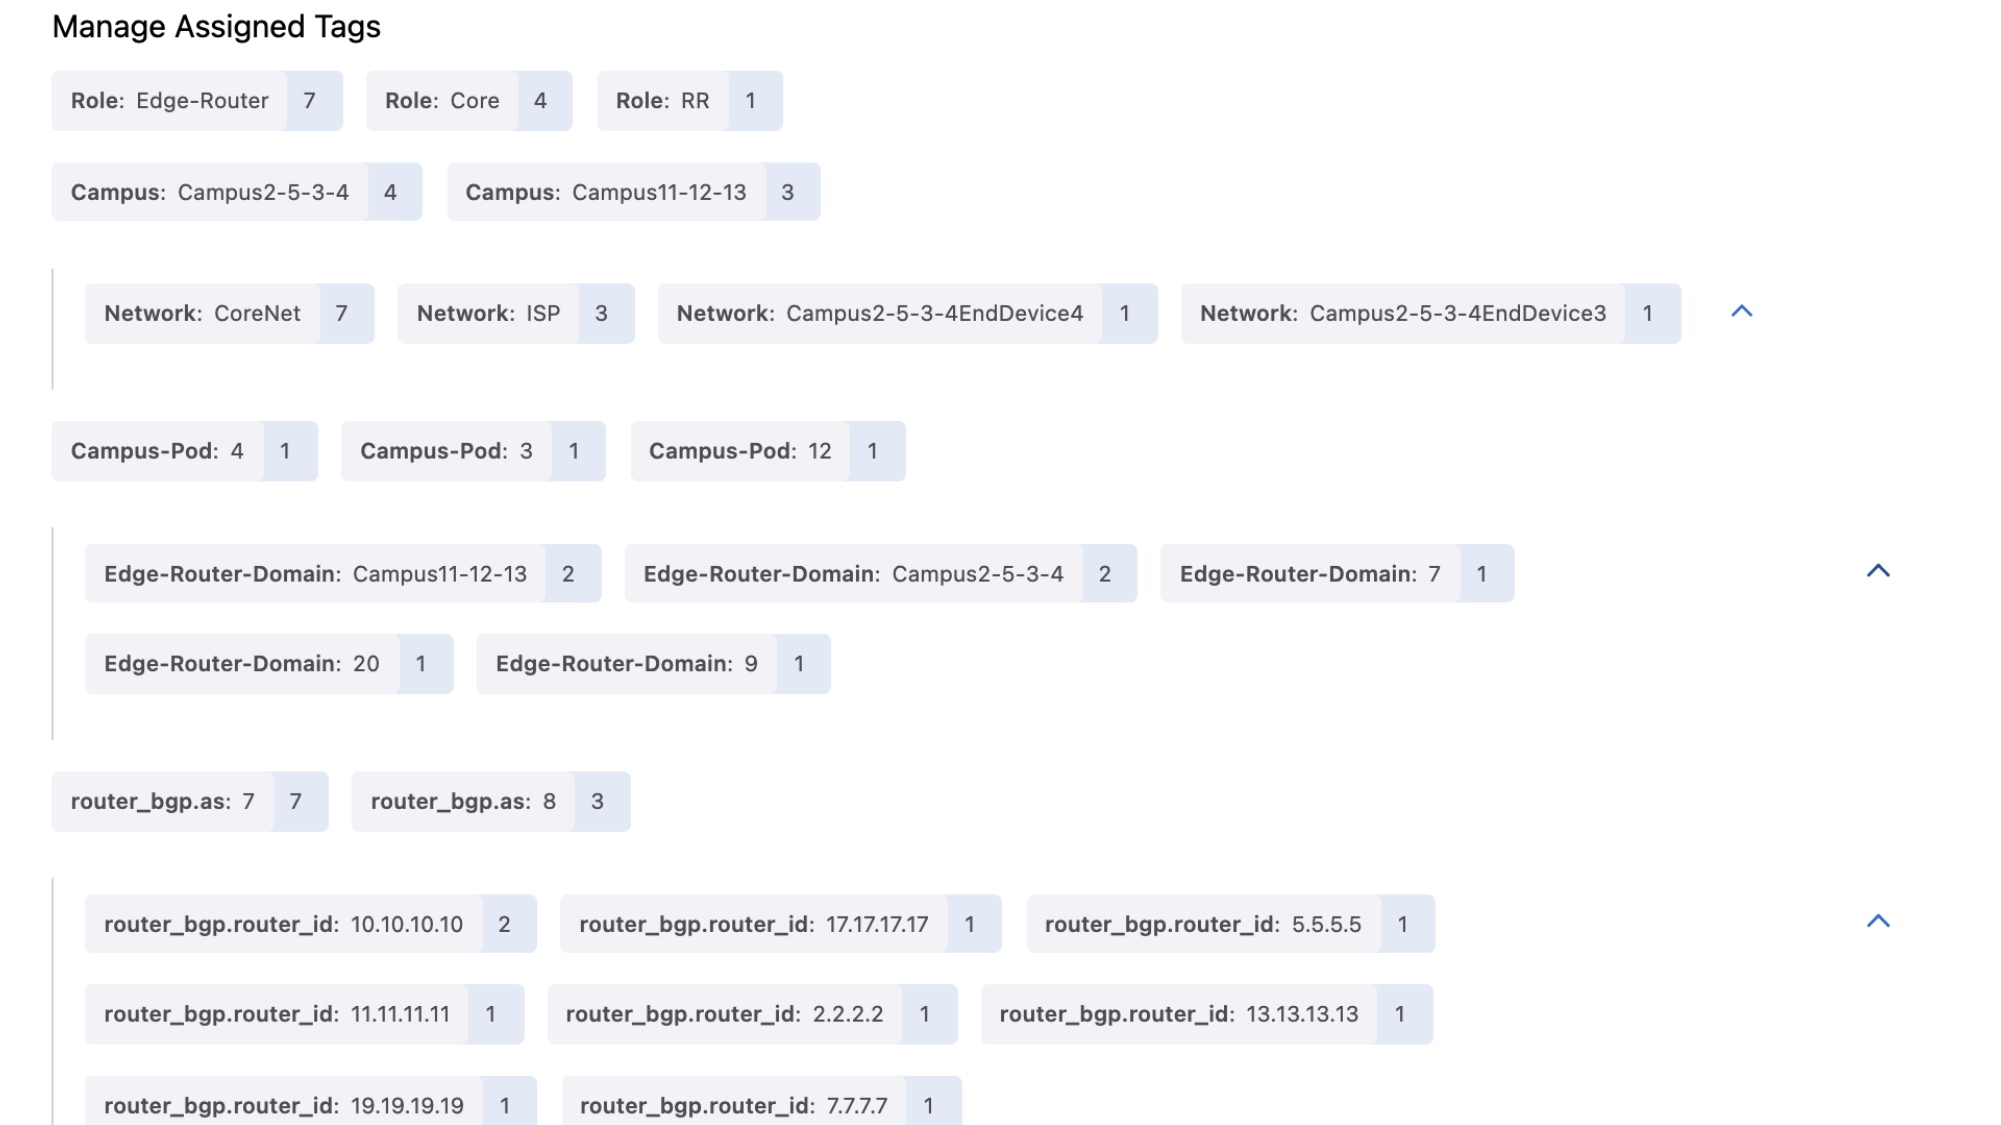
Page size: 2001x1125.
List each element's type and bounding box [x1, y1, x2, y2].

list [14, 6, 1890, 1125]
